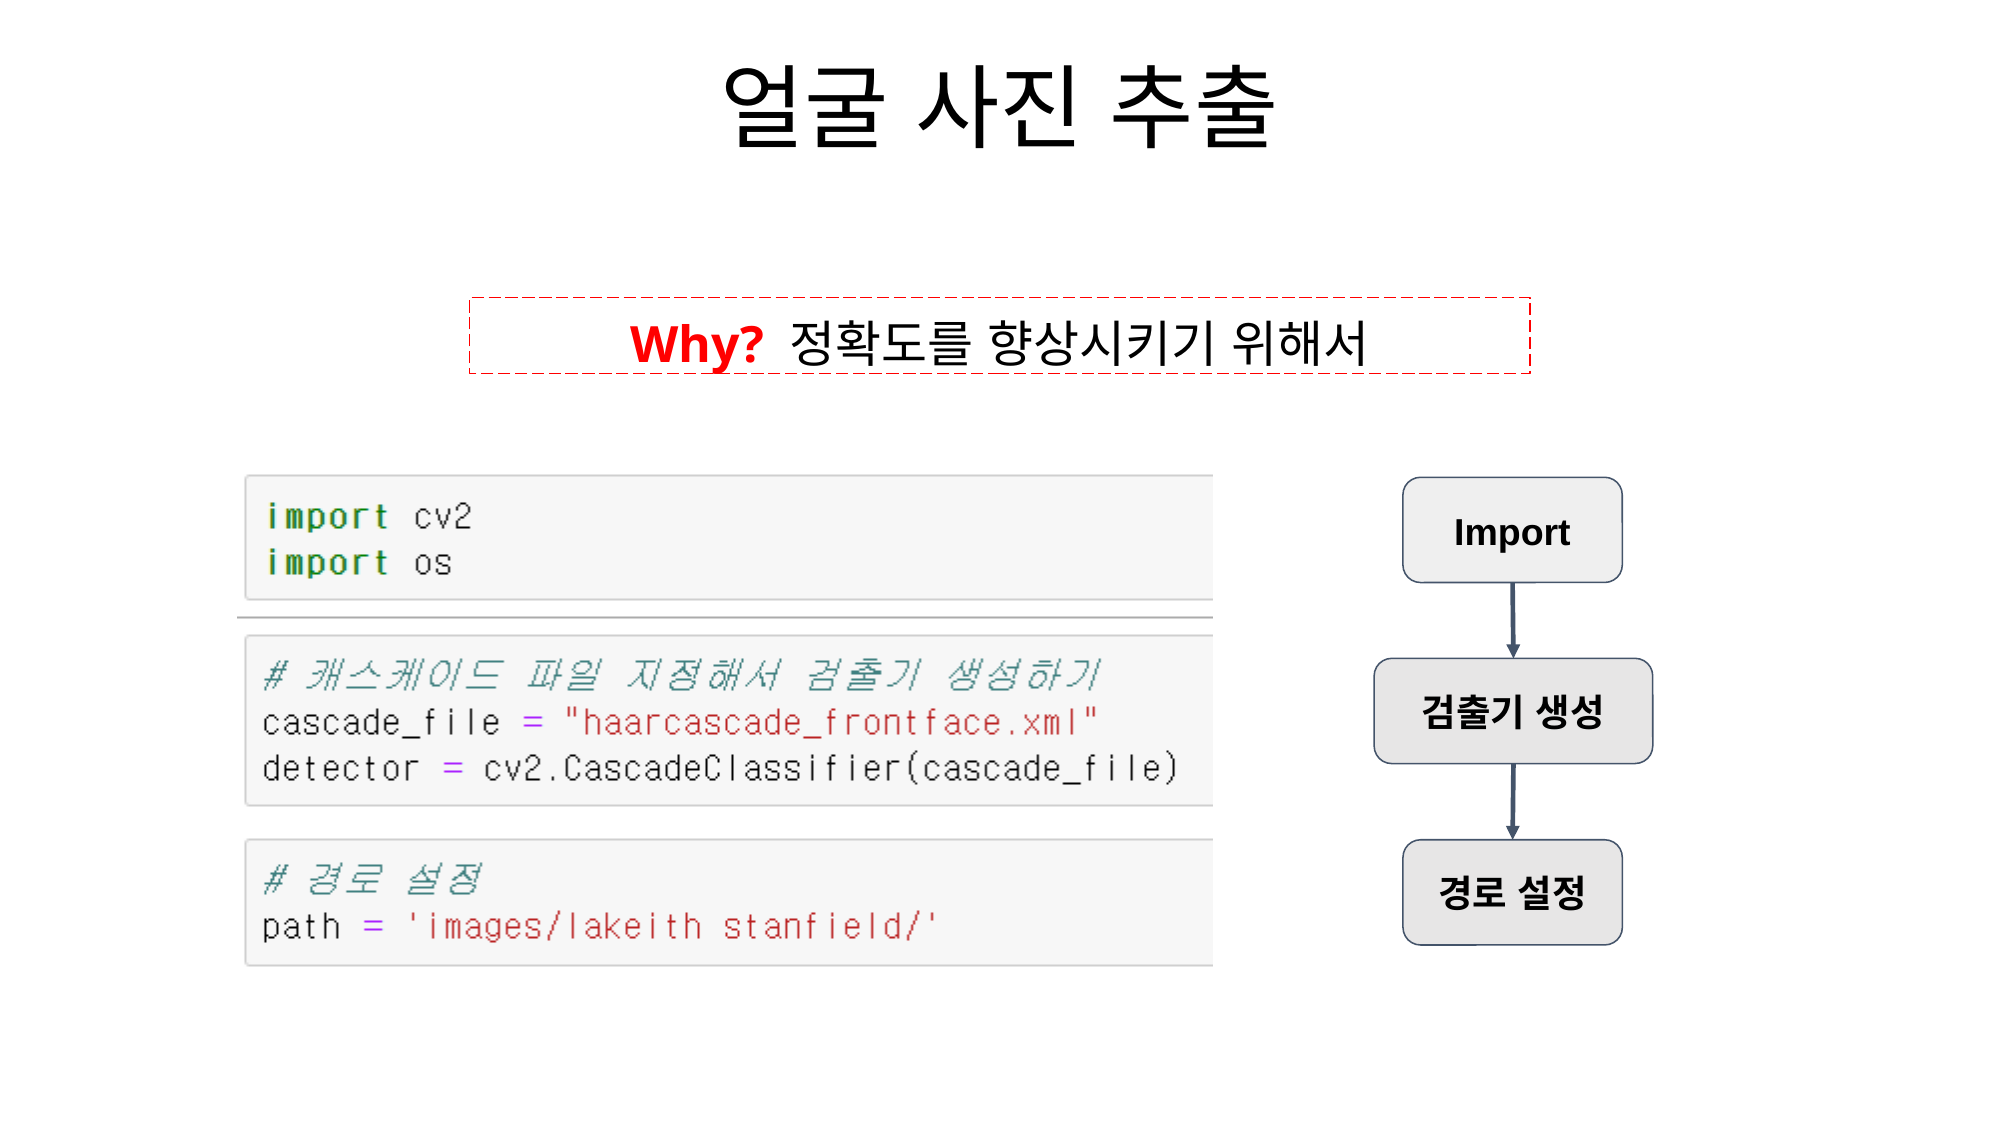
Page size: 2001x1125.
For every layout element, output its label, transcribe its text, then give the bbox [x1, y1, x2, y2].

text_box 경로 설정 [1402, 839, 1623, 946]
text_box Import [1402, 477, 1623, 583]
picture [237, 463, 1213, 971]
text_box Why? 정확도를 향상시키기 위해서 [469, 297, 1531, 374]
title 얼굴 사진 추출 [137, 2, 1863, 221]
text_box 검출기 생성 [1374, 658, 1653, 764]
